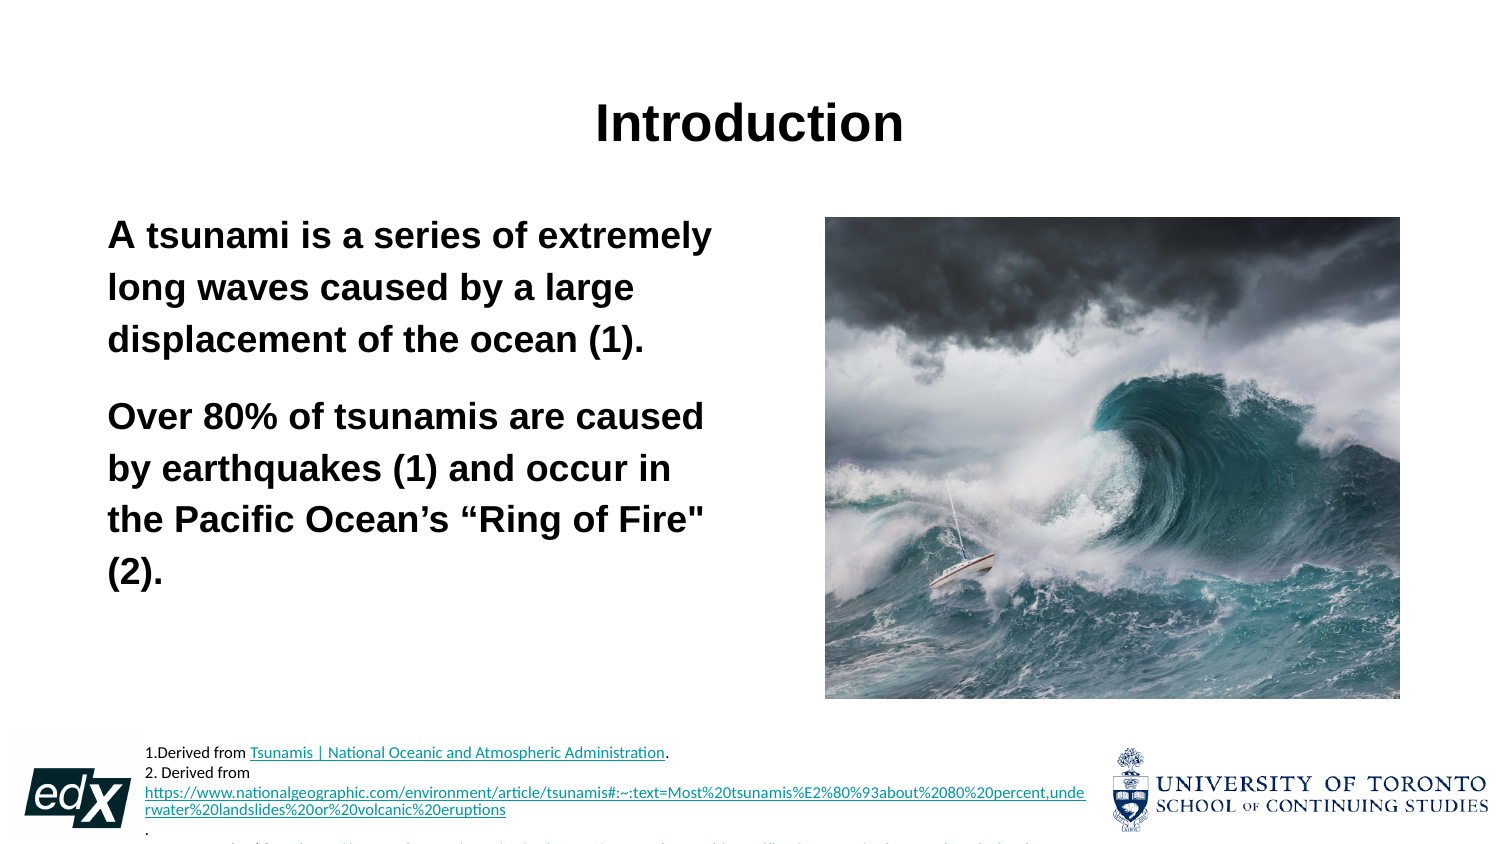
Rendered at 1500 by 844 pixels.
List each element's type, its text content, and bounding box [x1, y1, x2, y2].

text_box 1.Derived from Tsunamis | National Oceanic and Atmospheric Administration. 2. Derived from https://www.nationalgeographic.com/environment/article/tsunamis#:~:text=Most%20tsunamis%E2%80%93about%2080%20percent,underwater%20landslides%20or%20volcanic%20eruptions. 3. Image Derived from https://www.cnbc.com/2017/11/19/tsunami-waves-detected-in-pacific-after-magnitude-7-earthquake.html [129, 727, 1103, 844]
picture [6, 726, 149, 835]
picture [825, 216, 1401, 700]
list A tsunami is a series of extremely long waves caused by a large displacement of the ocean (1). Over 80% of tsunamis are caused by earthquakes (1) and occur in the Pacific Ocean’s “Ring of Fire" (2). [92, 187, 751, 727]
picture [1112, 747, 1488, 832]
title Introduction [51, 72, 1449, 167]
